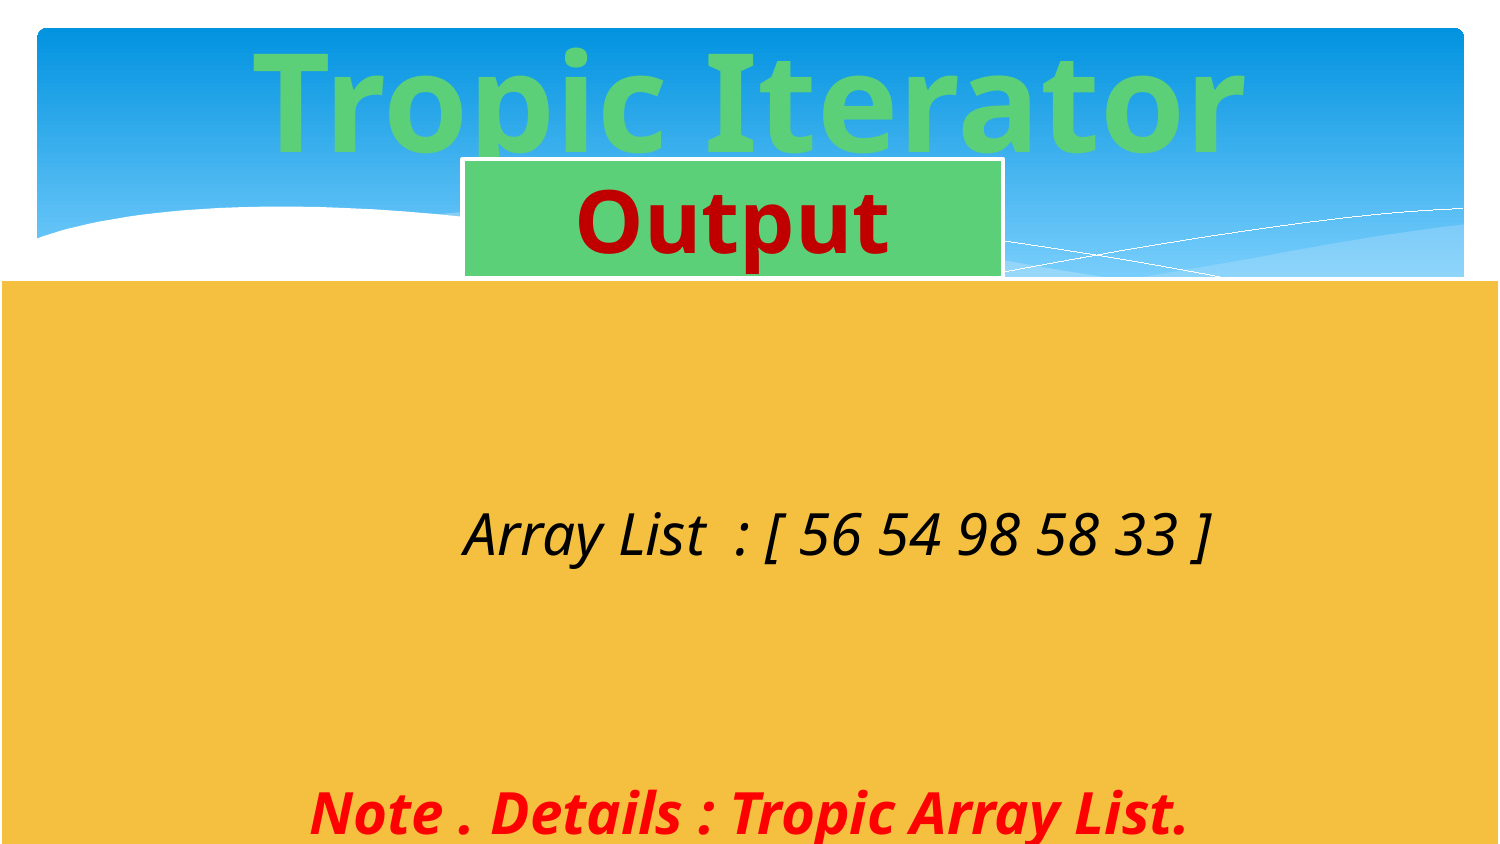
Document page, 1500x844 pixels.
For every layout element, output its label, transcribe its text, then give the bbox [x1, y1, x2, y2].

title Tropic Iterator [0, 0, 1500, 196]
text_box Output [460, 157, 1005, 277]
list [0, 279, 1500, 844]
